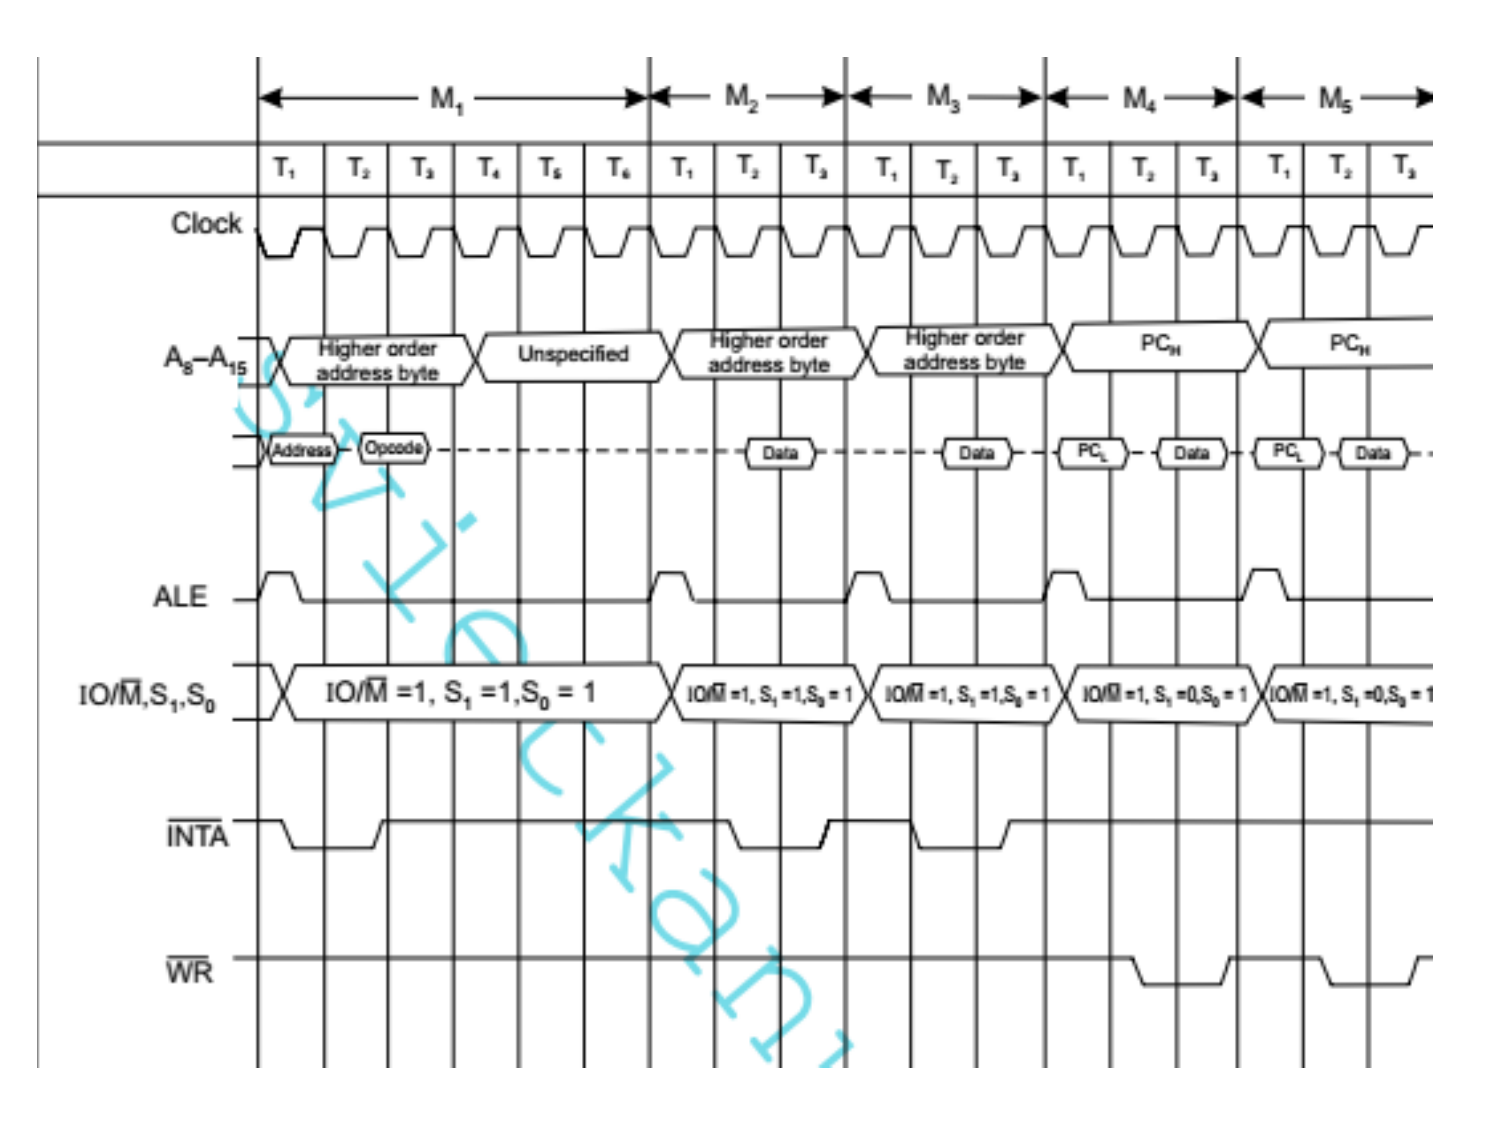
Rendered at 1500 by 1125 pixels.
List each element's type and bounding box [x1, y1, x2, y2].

picture [37, 57, 1434, 1068]
